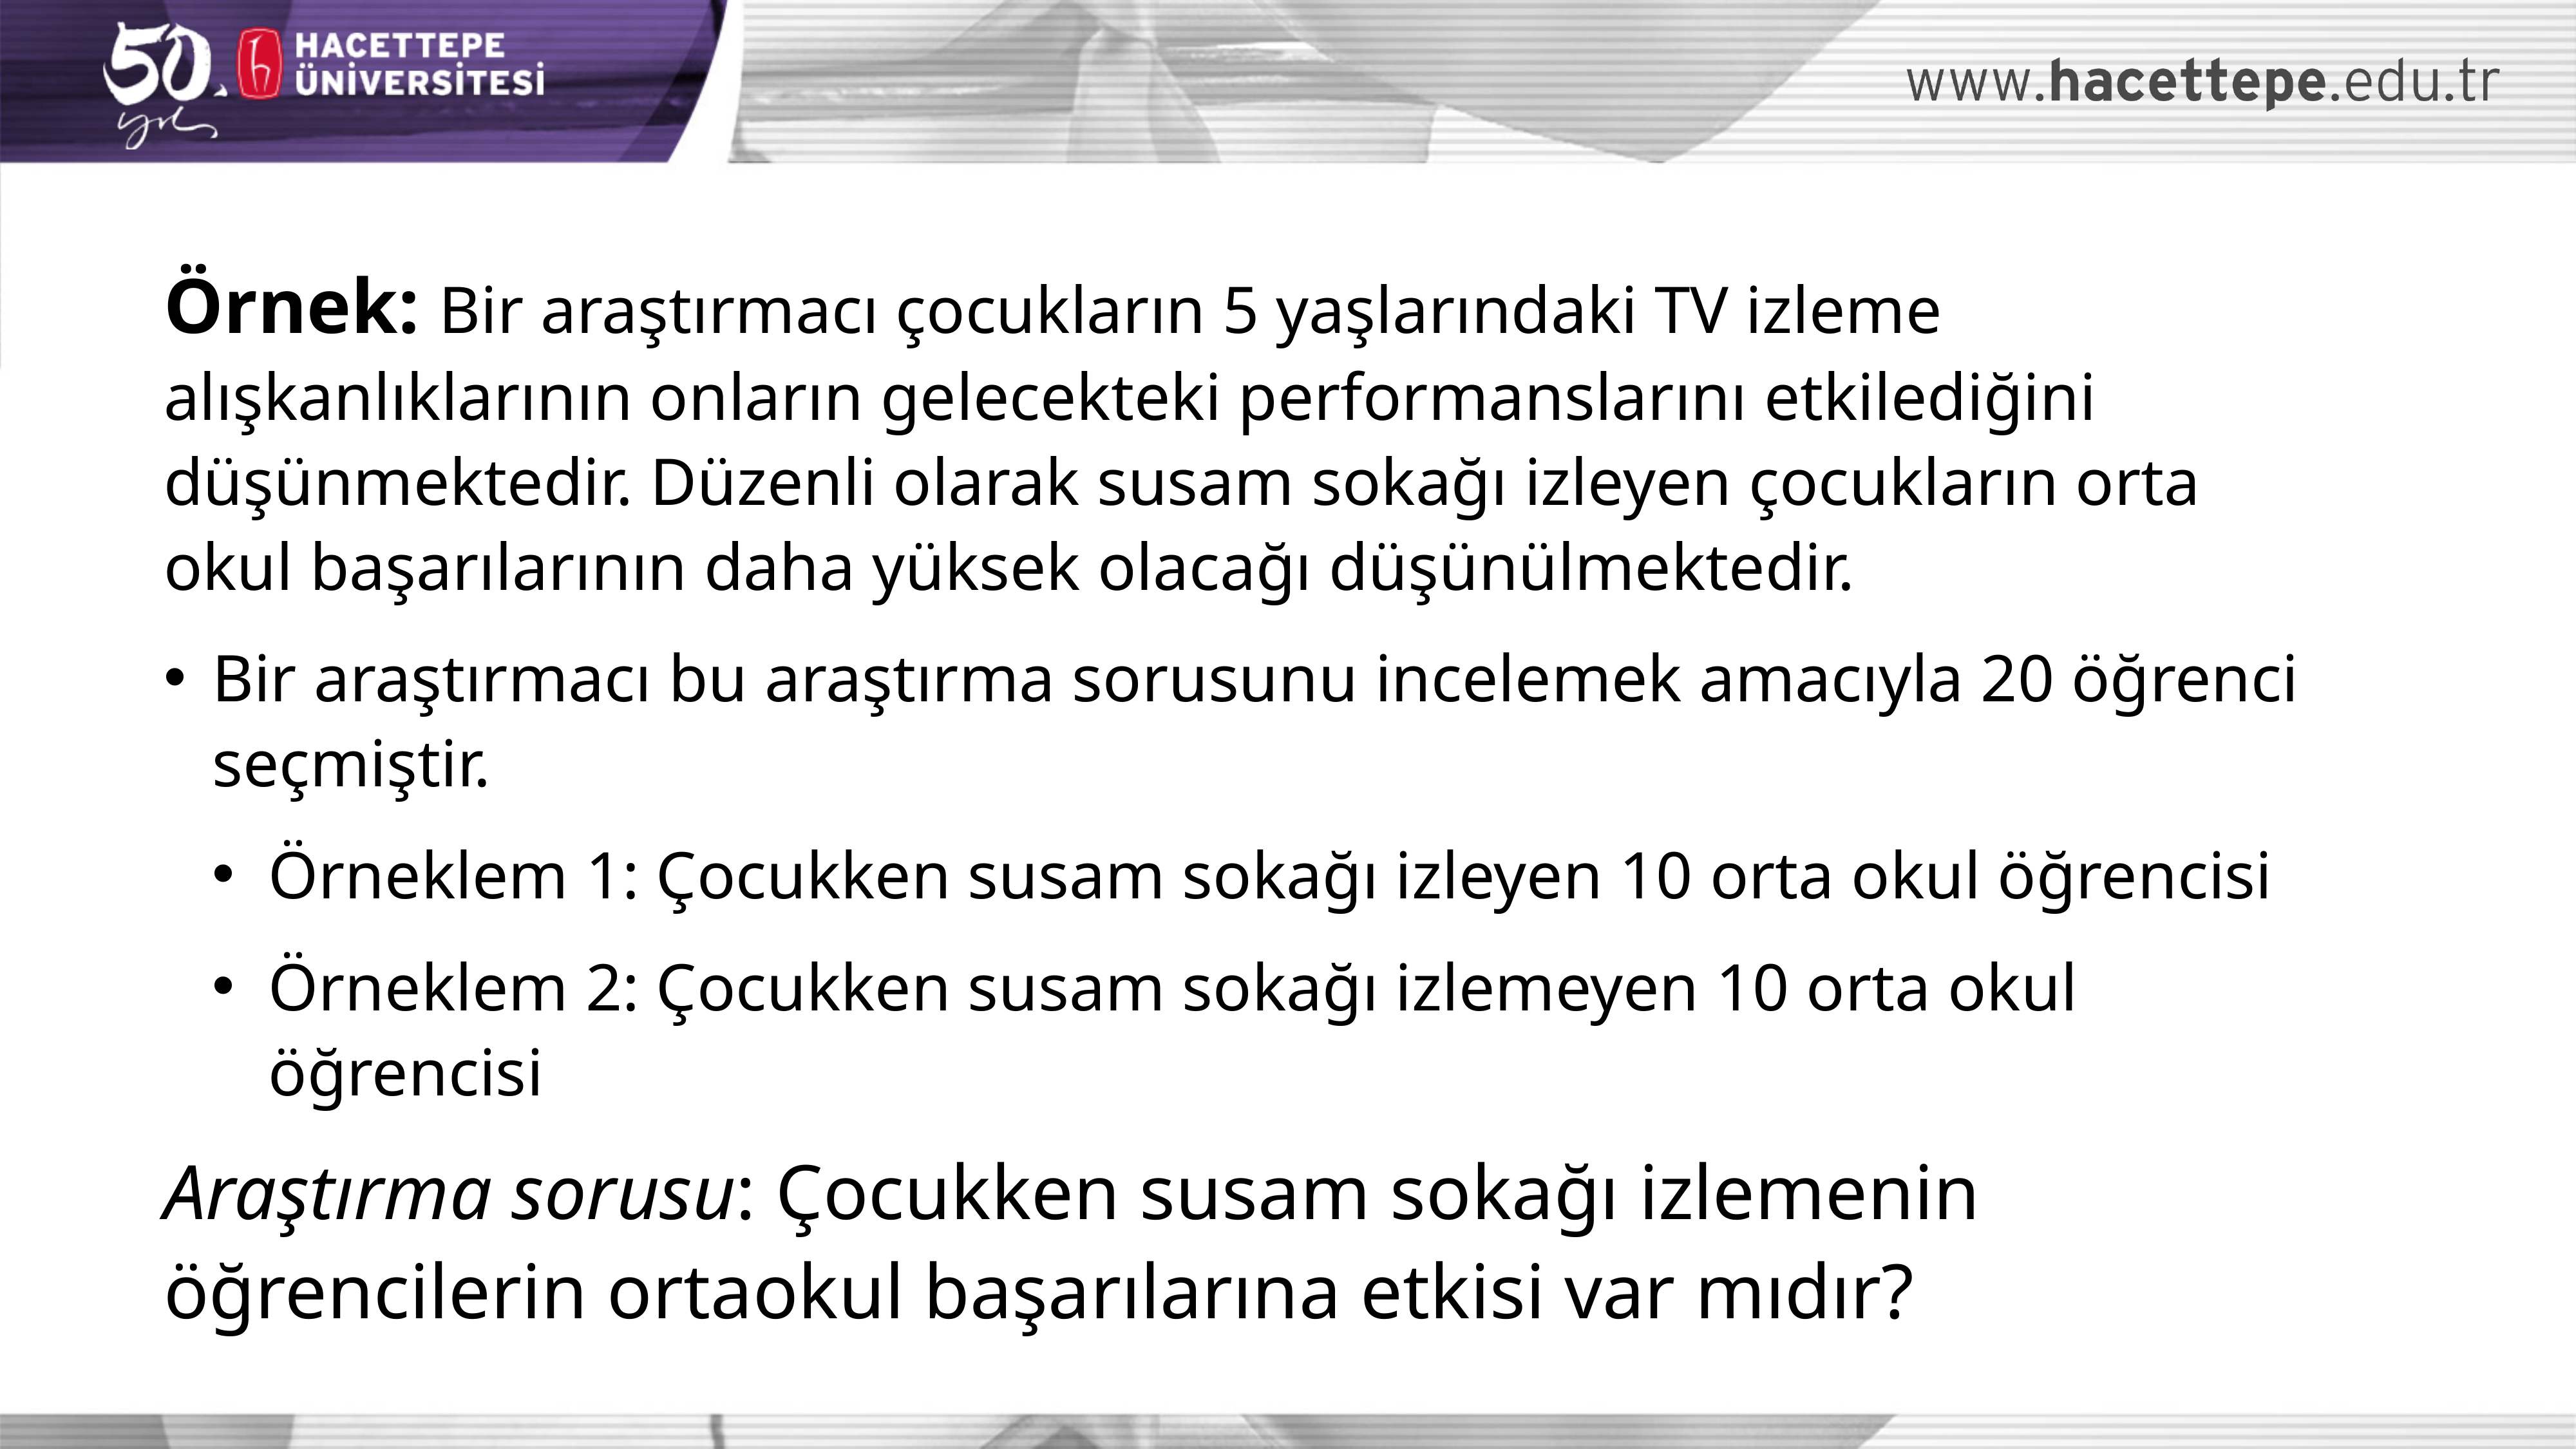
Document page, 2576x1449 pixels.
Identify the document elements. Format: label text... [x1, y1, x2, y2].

picture [0, 0, 2576, 1449]
text_box Örnek: Bir araştırmacı çocukların 5 yaşlarındaki TV izleme alışkanlıklarının onların gelecekteki performanslarını etkilediğini düşünmektedir. Düzenli olarak susam sokağı izleyen çocukların orta okul başarılarının daha yüksek olacağı düşünülmektedir. Bir araştırmacı bu araştırma sorusunu incelemek amacıyla 20 öğrenci seçmiştir. Örneklem 1: Çocukken susam sokağı izleyen 10 orta okul öğrencisi Örneklem 2: Çocukken susam sokağı izlemeyen 10 orta okul öğrencisi Araştırma sorusu: Çocukken susam sokağı izlemenin öğrencilerin ortaokul başarılarına etkisi var mıdır? [154, 239, 2349, 1343]
